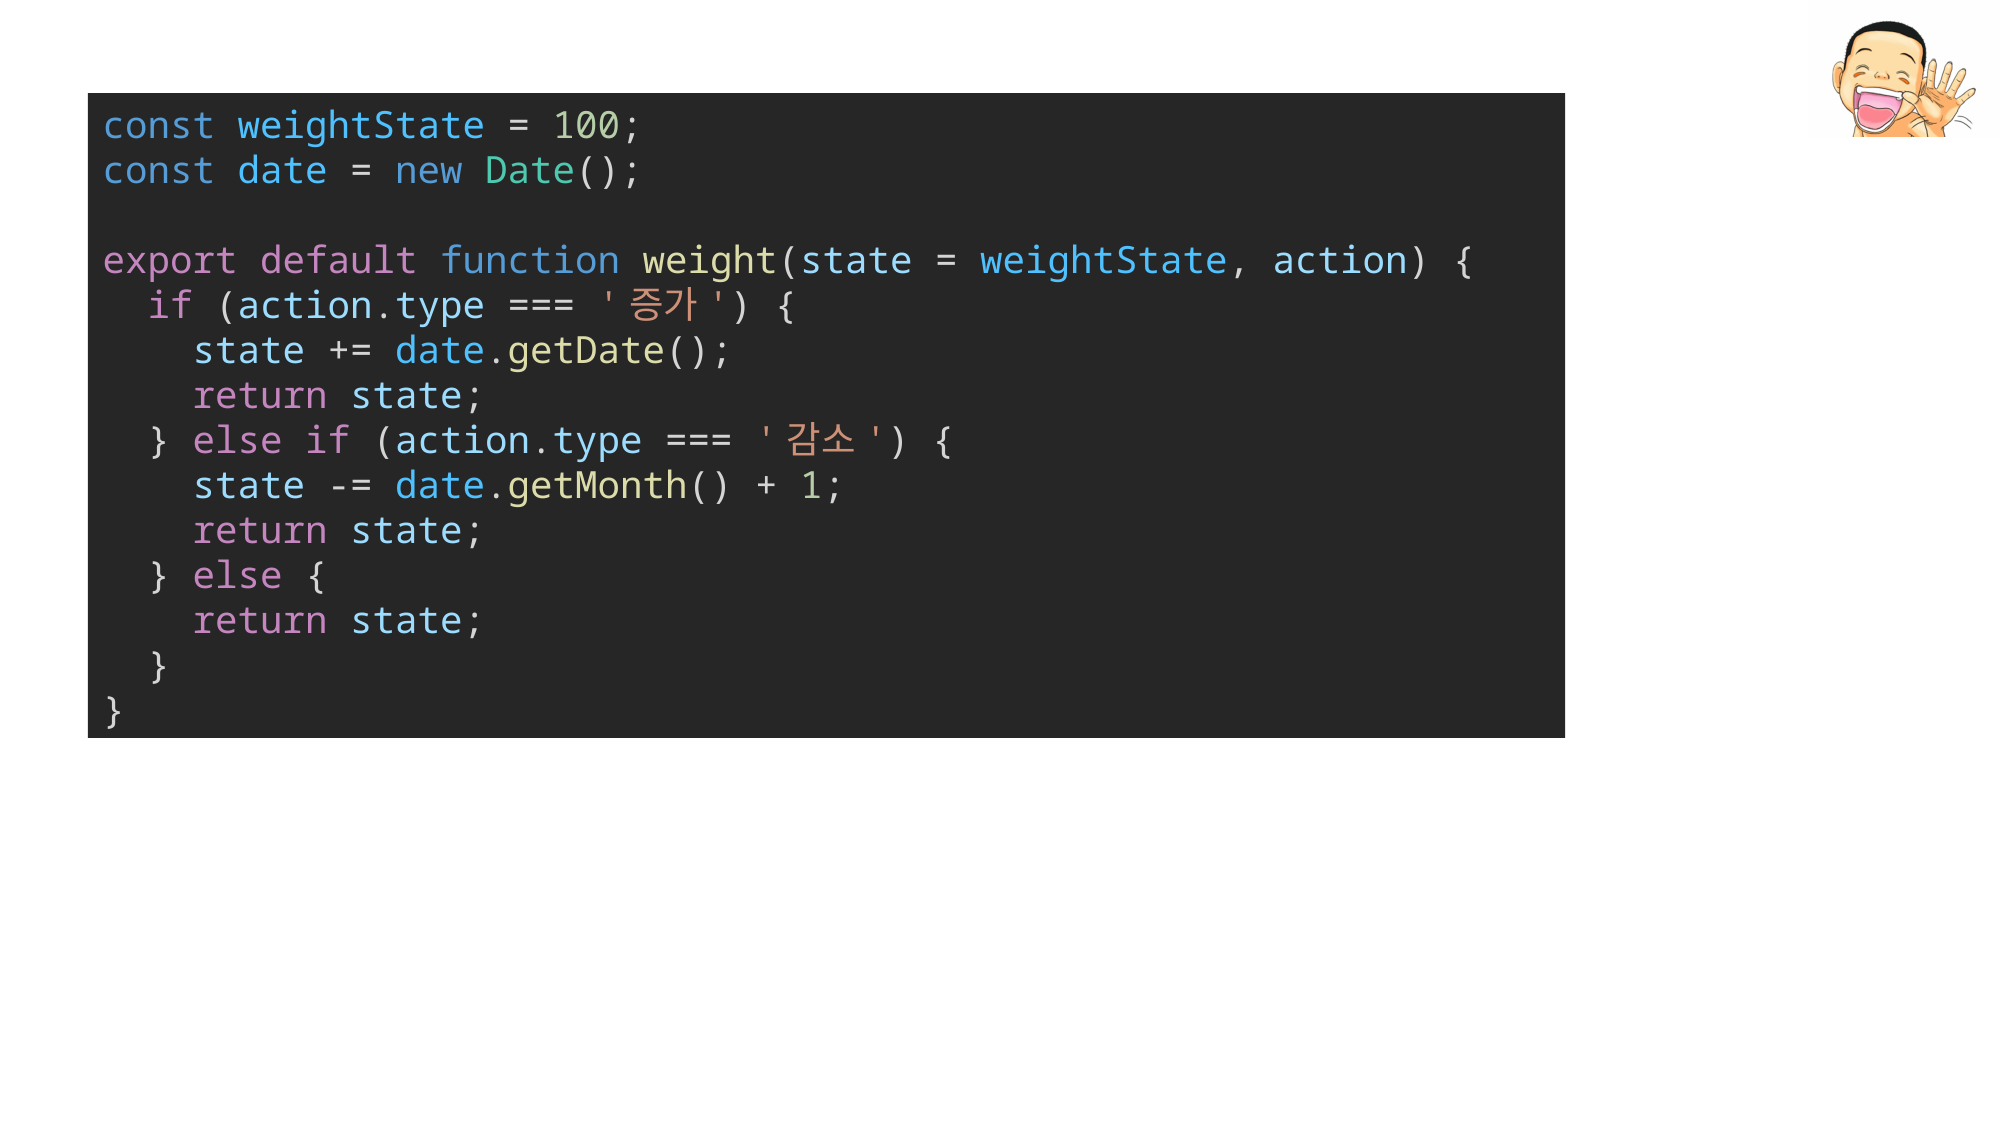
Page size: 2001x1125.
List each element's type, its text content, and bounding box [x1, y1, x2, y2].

text_box const weightState = 100; const date = new Date(); export default function weight(state = weightState, action) { if (action.type === '증가') { state += date.getDate(); return state; } else if (action.type === '감소') { state -= date.getMonth() + 1; return state; } else { return state; } } [87, 93, 1566, 738]
picture [1808, 0, 2000, 137]
